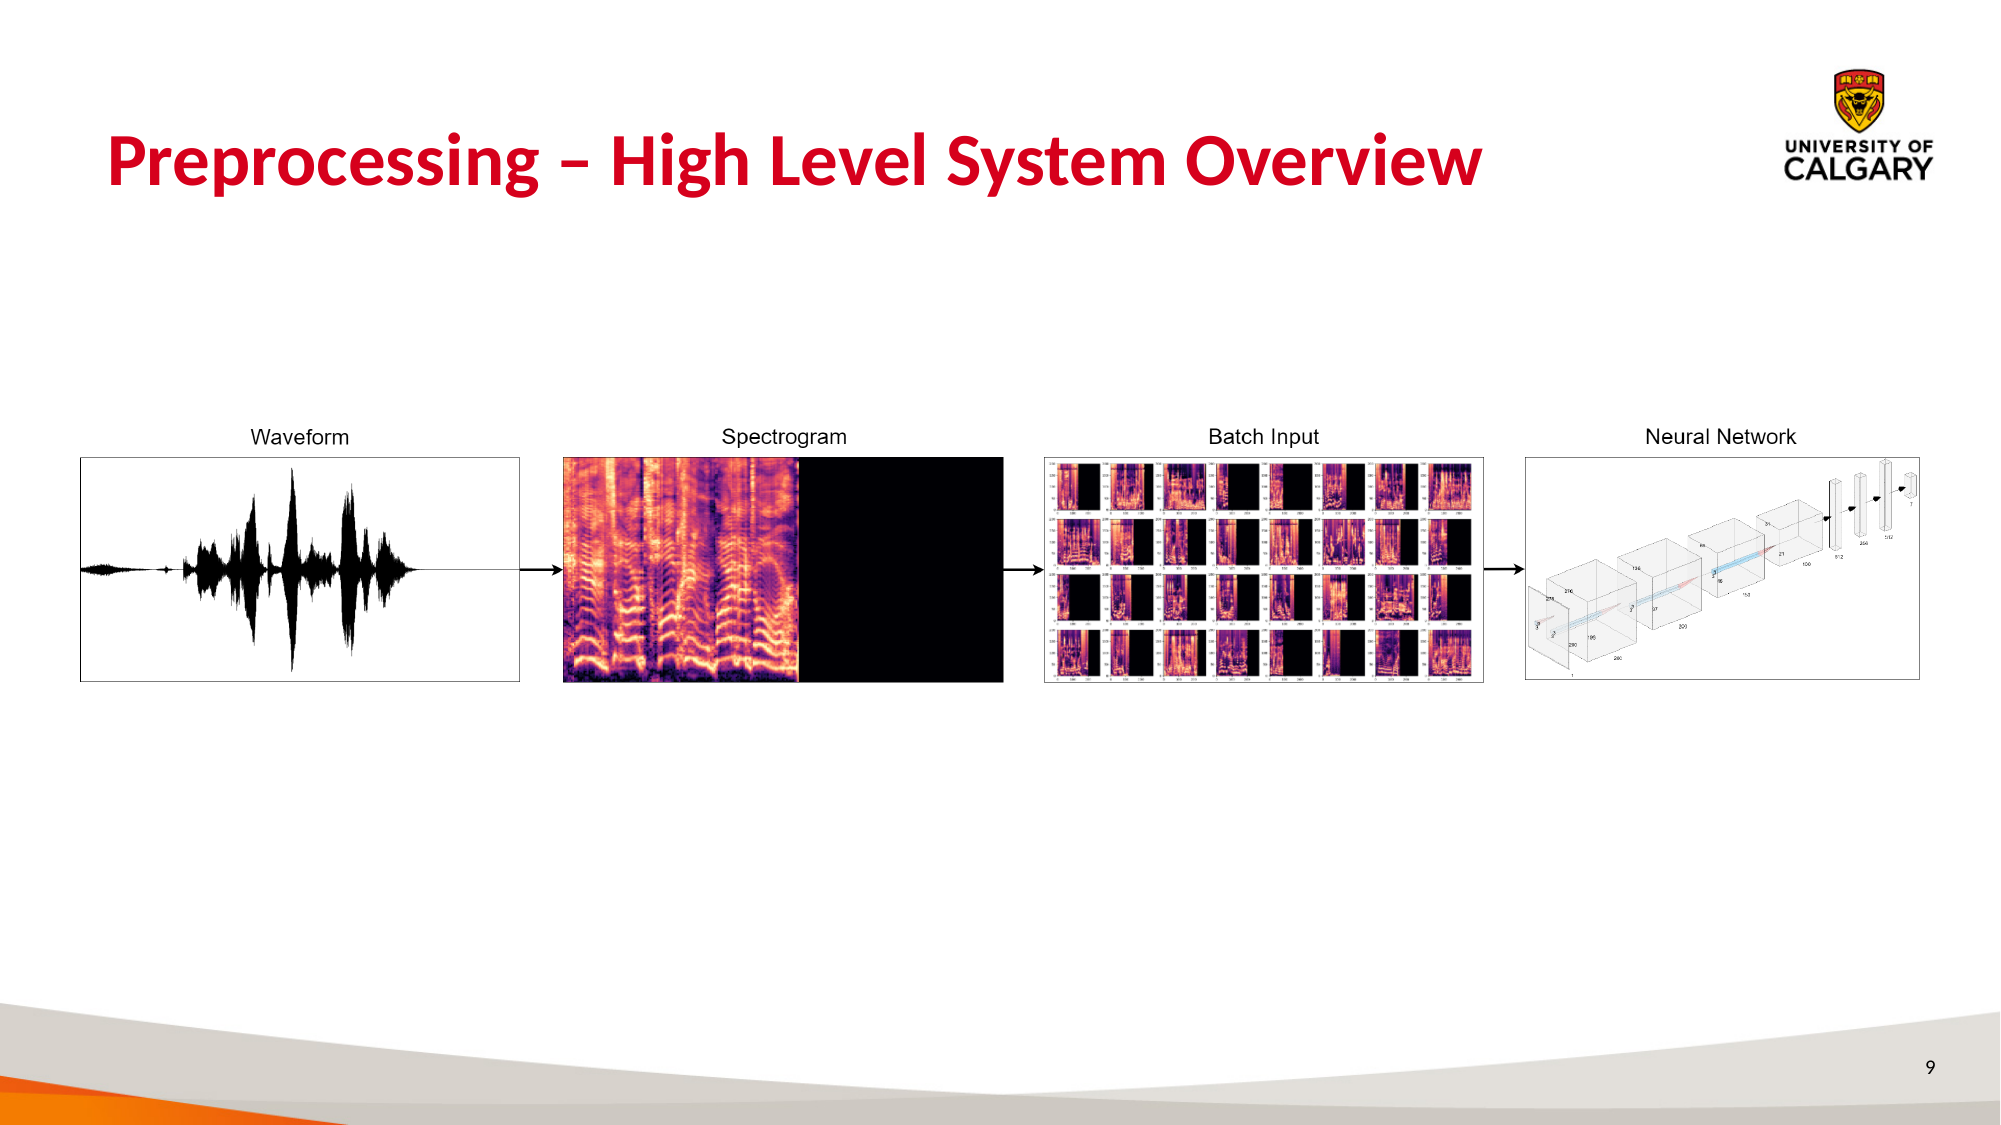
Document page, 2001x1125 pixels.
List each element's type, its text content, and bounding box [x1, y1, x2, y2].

slide_number 9 [1500, 1046, 1951, 1107]
title Preprocessing – High Level System Overview [92, 76, 1688, 246]
picture [0, 0, 2001, 1125]
